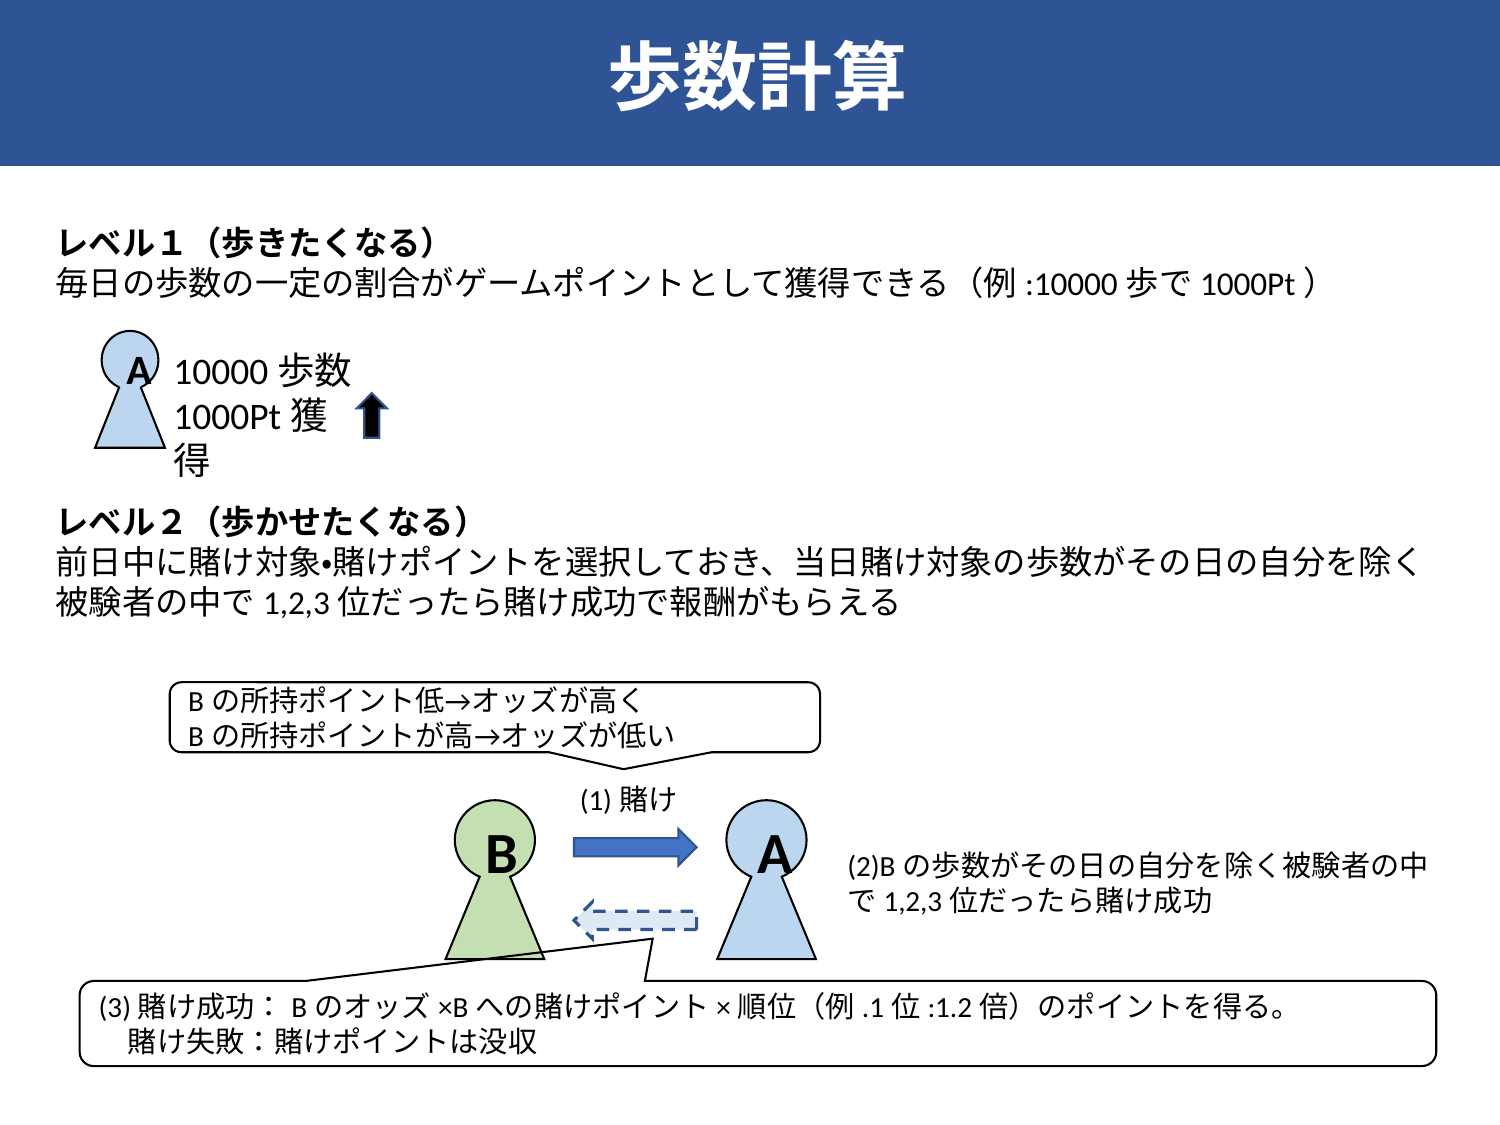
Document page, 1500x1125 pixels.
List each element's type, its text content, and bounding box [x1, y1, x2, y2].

text_box [574, 902, 697, 939]
text_box 歩数計算 [0, 0, 1500, 166]
text_box (3)賭け成功：Bのオッズ×Bへの賭けポイント×順位（例.1位:1.2倍）のポイントを得る。 賭け失敗：賭けポイントは没収 [79, 938, 1437, 1067]
text_box (1)賭け [564, 773, 706, 824]
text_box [445, 800, 545, 960]
text_box (2)Bの歩数がその日の自分を除く被験者の中で1,2,3位だったら賭け成功 [832, 839, 1460, 925]
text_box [717, 800, 816, 960]
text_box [95, 330, 387, 448]
text_box [574, 828, 697, 866]
text_box レベル１（歩きたくなる） 毎日の歩数の一定の割合がゲームポイントとして獲得できる（例:10000歩で1000Pt） レベル２（歩かせたくなる） 前日中に賭け対象・賭けポイントを選択しておき、当日賭け対象の歩数がその日の自分を除く被験者の中で1,2,3位だったら賭け成功で報酬がもらえる [40, 214, 1460, 649]
text_box Bの所持ポイント低→オッズが高く Bの所持ポイントが高→オッズが低い [169, 682, 821, 770]
